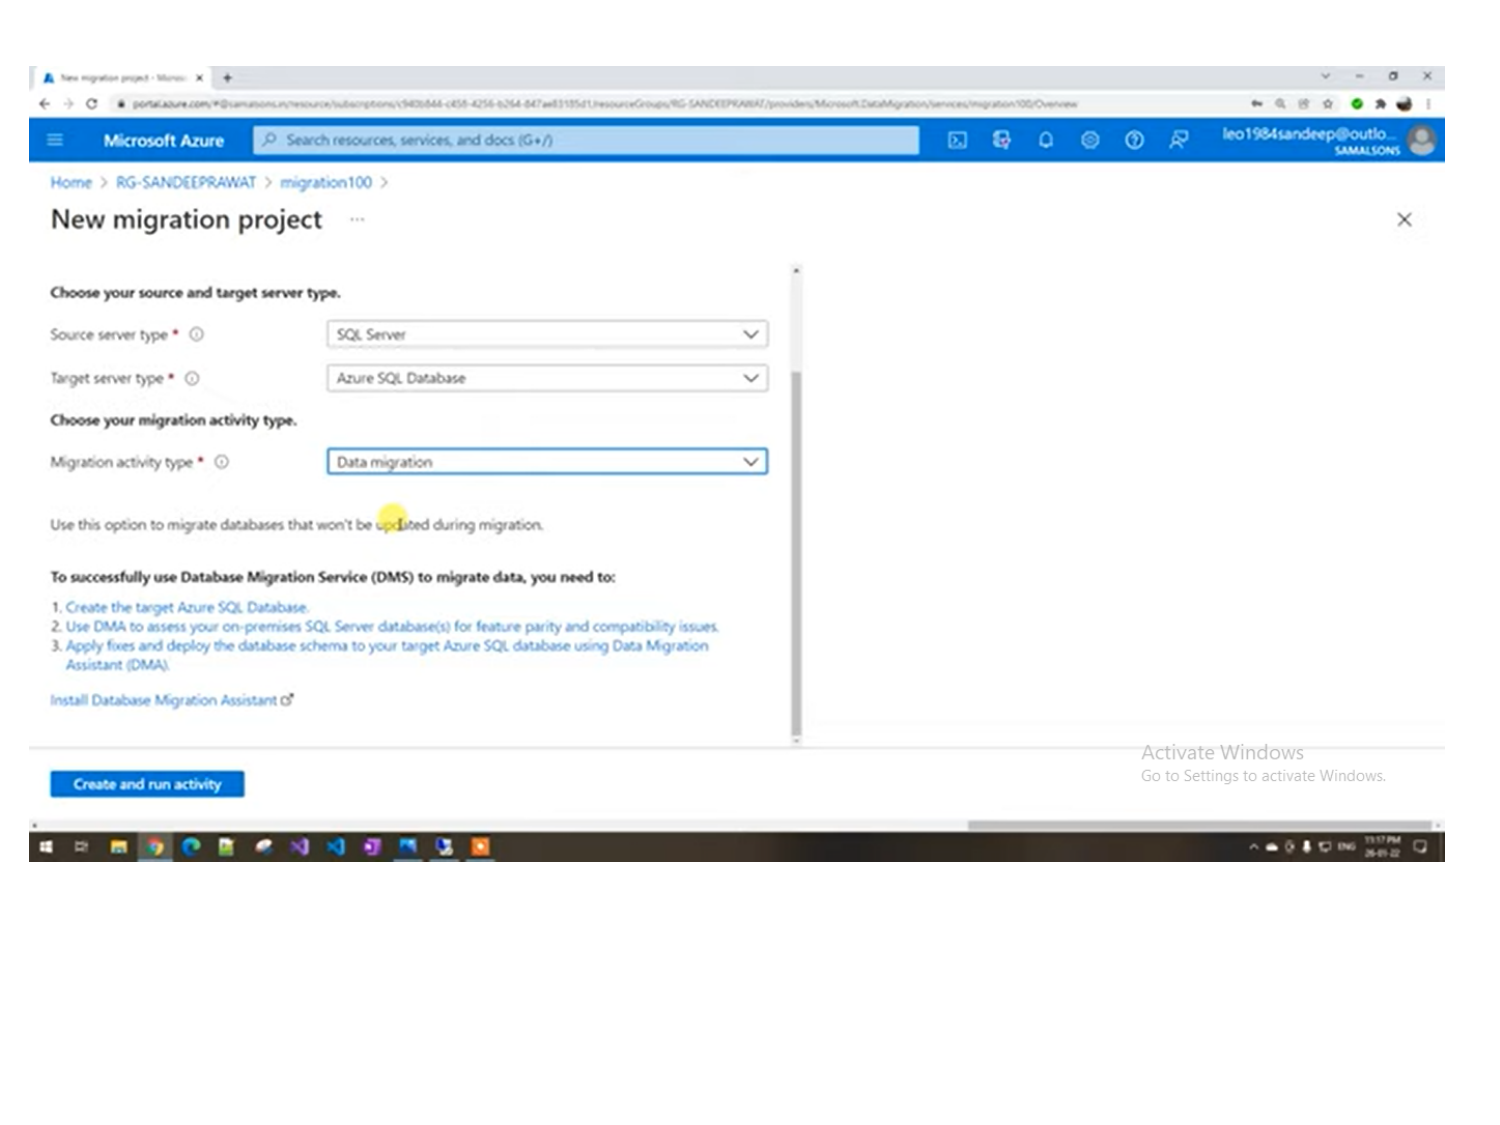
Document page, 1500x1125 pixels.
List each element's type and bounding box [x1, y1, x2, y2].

list [29, 66, 1446, 863]
